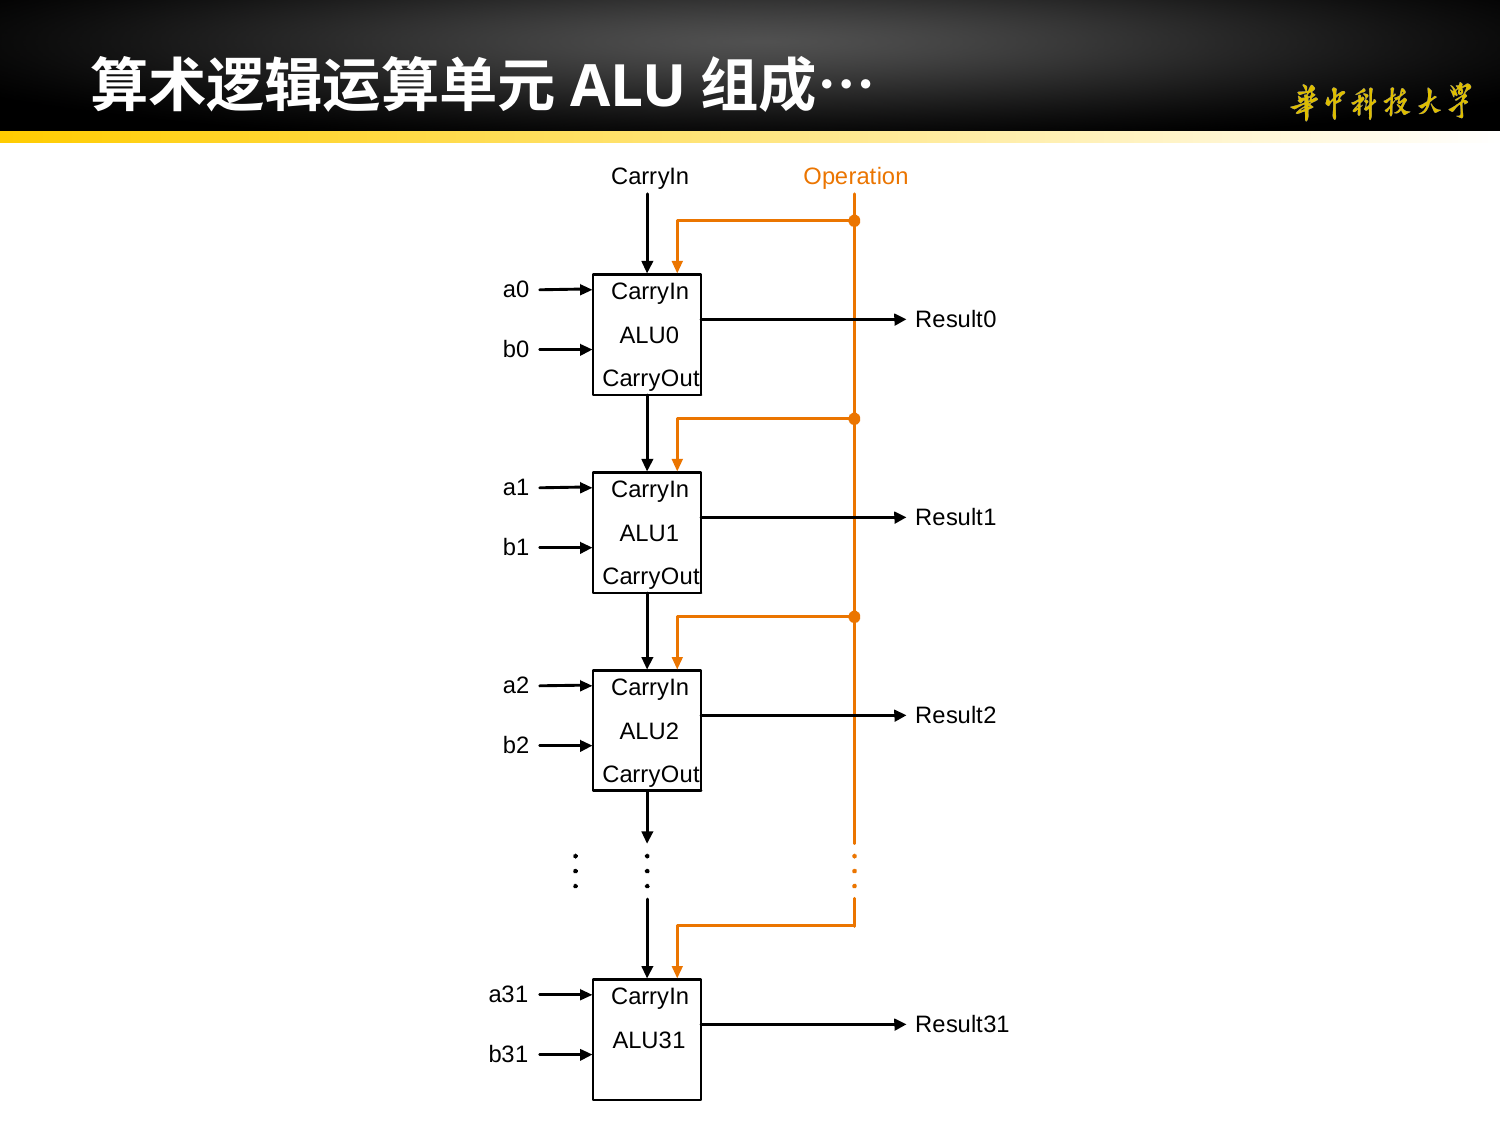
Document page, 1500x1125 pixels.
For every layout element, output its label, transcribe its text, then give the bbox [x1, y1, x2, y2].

picture [485, 160, 1015, 1104]
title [74, 34, 1426, 131]
picture [0, 0, 1500, 131]
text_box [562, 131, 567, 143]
text_box =1 [738, 131, 744, 143]
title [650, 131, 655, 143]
